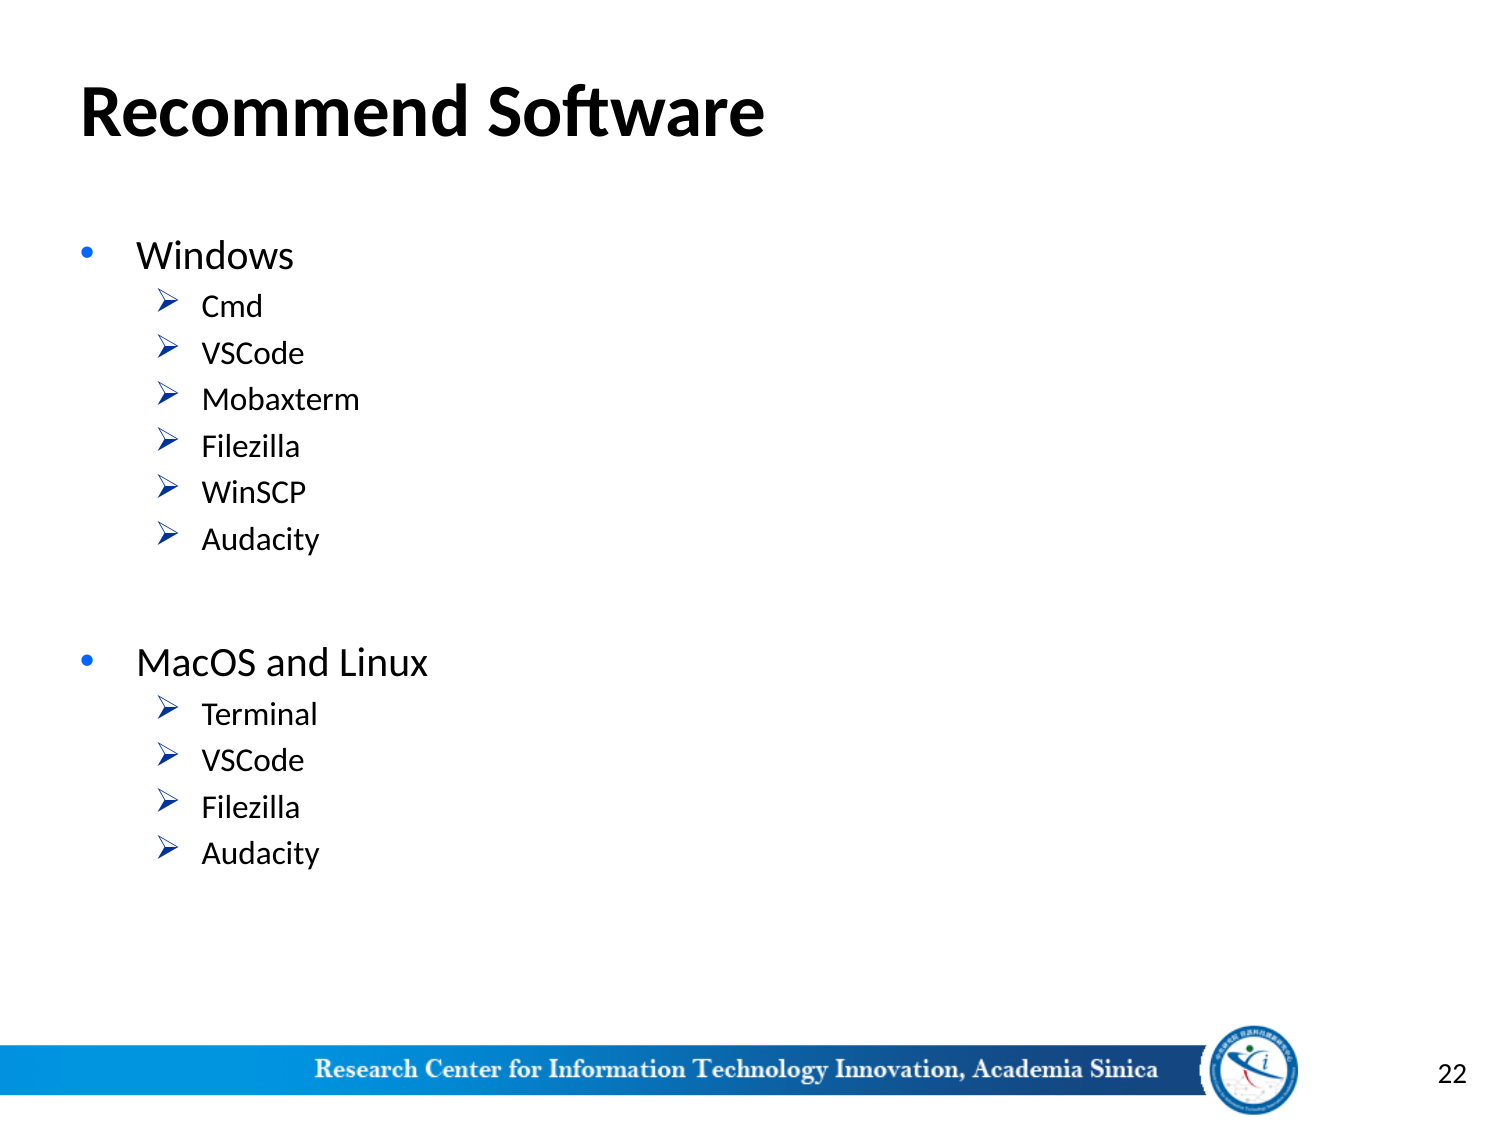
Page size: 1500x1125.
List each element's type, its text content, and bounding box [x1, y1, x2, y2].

picture [0, 1020, 1329, 1125]
list Windows Cmd VSCode Mobaxterm Filezilla WinSCP Audacity MacOS and Linux Terminal VSCode Filezilla Audacity [64, 219, 1436, 981]
title Recommend Software [64, 30, 1436, 182]
slide_number 22 [1352, 1046, 1483, 1107]
